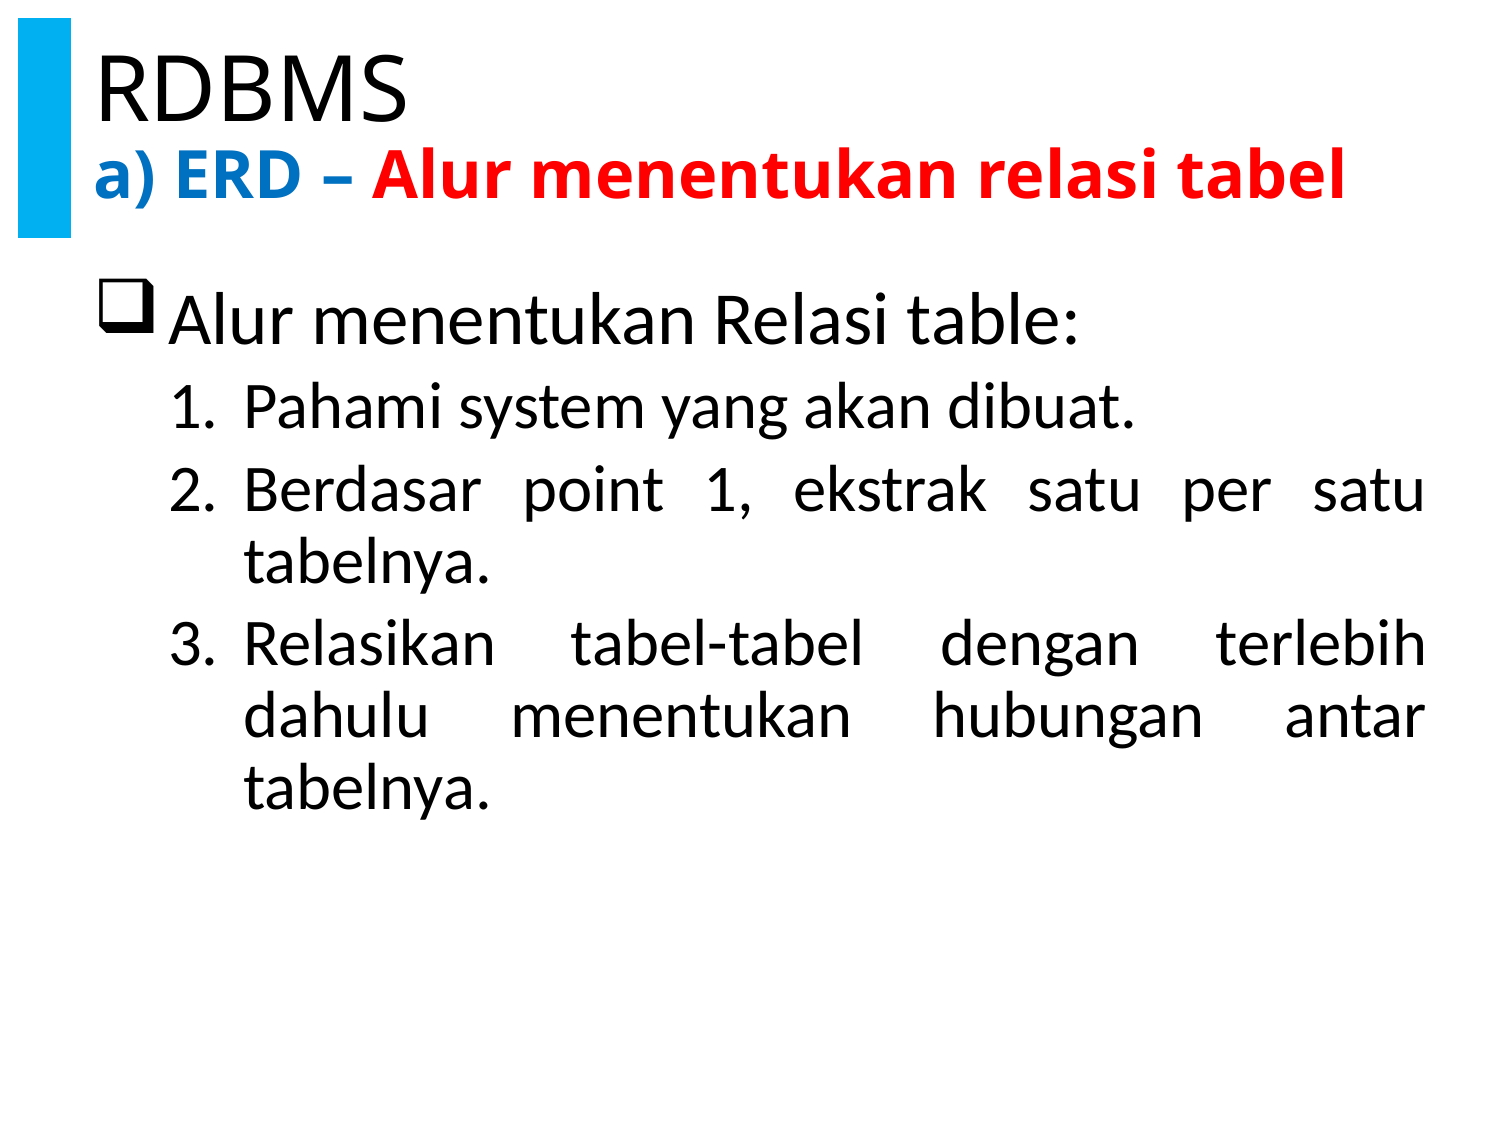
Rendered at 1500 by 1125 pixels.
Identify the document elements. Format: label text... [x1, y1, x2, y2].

title RDBMS a) ERD – Alur menentukan relasi tabel [78, 19, 1443, 237]
list Alur menentukan Relasi table: Pahami system yang akan dibuat. Berdasar point 1, ekstrak satu per satu tabelnya. Relasikan tabel-tabel dengan terlebih dahulu menentukan hubungan antar tabelnya. [78, 272, 1443, 1070]
